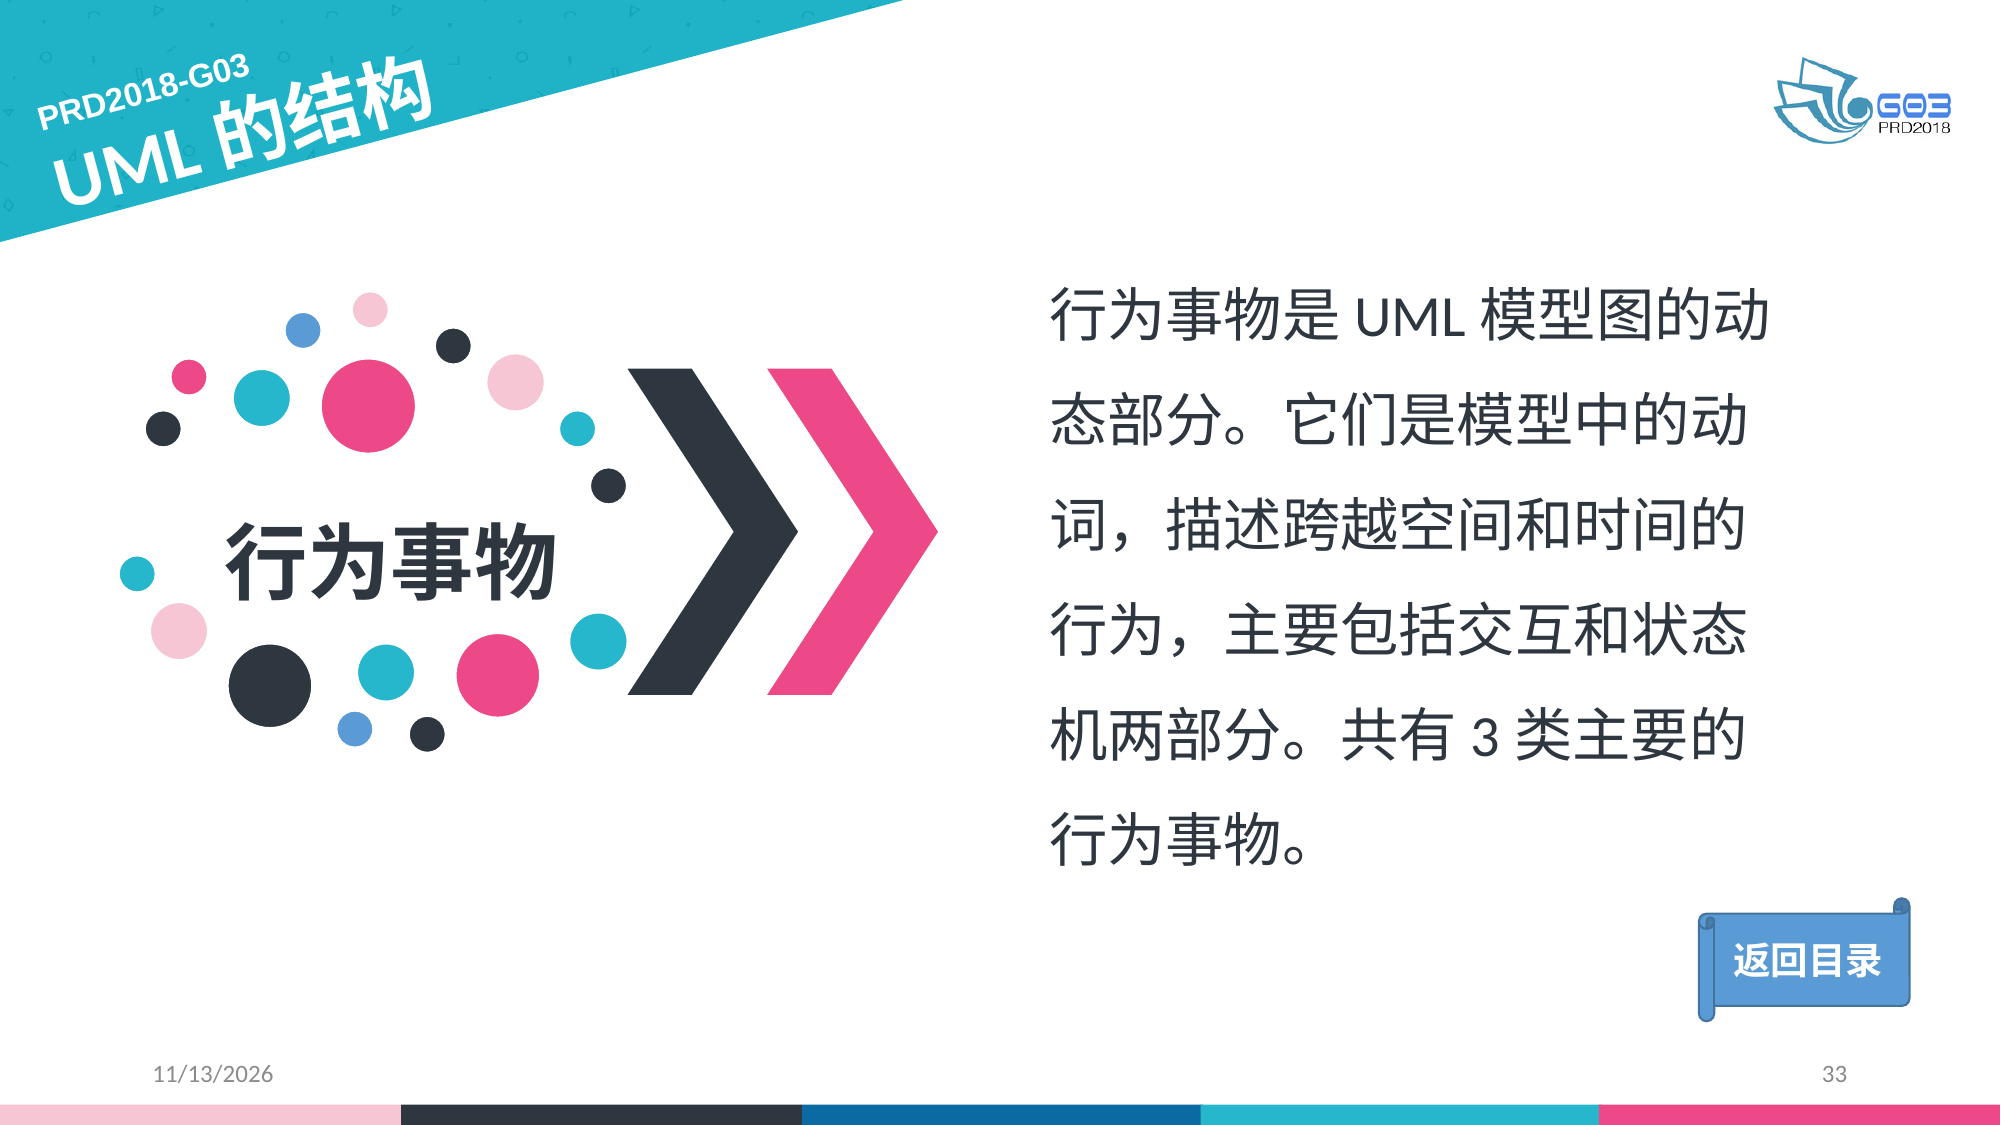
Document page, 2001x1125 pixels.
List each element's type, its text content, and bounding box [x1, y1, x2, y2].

text_box 行为事物 [209, 453, 573, 618]
picture [1758, 2, 1967, 210]
text_box [320, 358, 416, 453]
text_box [150, 602, 209, 661]
text_box 返回目录 [1697, 897, 1911, 1023]
text_box [170, 358, 208, 396]
text_box [434, 327, 472, 365]
text_box [486, 353, 545, 412]
text_box [284, 311, 322, 349]
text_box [0, 1104, 2000, 1125]
text_box PRD2018-G03 UML的结构 [16, 0, 459, 236]
text_box [559, 410, 597, 448]
text_box [627, 368, 799, 695]
text_box [118, 555, 156, 593]
text_box [425, 0, 904, 120]
text_box [144, 410, 182, 448]
text_box [0, 0, 366, 243]
slide_number 33 [1412, 1042, 1863, 1103]
text_box [767, 368, 939, 695]
text_box [455, 633, 541, 718]
text_box [569, 612, 628, 671]
text_box [232, 368, 291, 428]
text_box [227, 643, 313, 729]
text_box [357, 643, 416, 702]
text_box [351, 291, 389, 329]
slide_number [137, 1042, 588, 1103]
text_box [336, 710, 374, 748]
text_box [408, 715, 446, 753]
text_box 行为事物是UML模型图的动态部分。它们是模型中的动词，描述跨越空间和时间的行为，主要包括交互和状态机两部分。共有3类主要的行为事物。 [1034, 235, 1819, 880]
text_box [590, 467, 627, 505]
